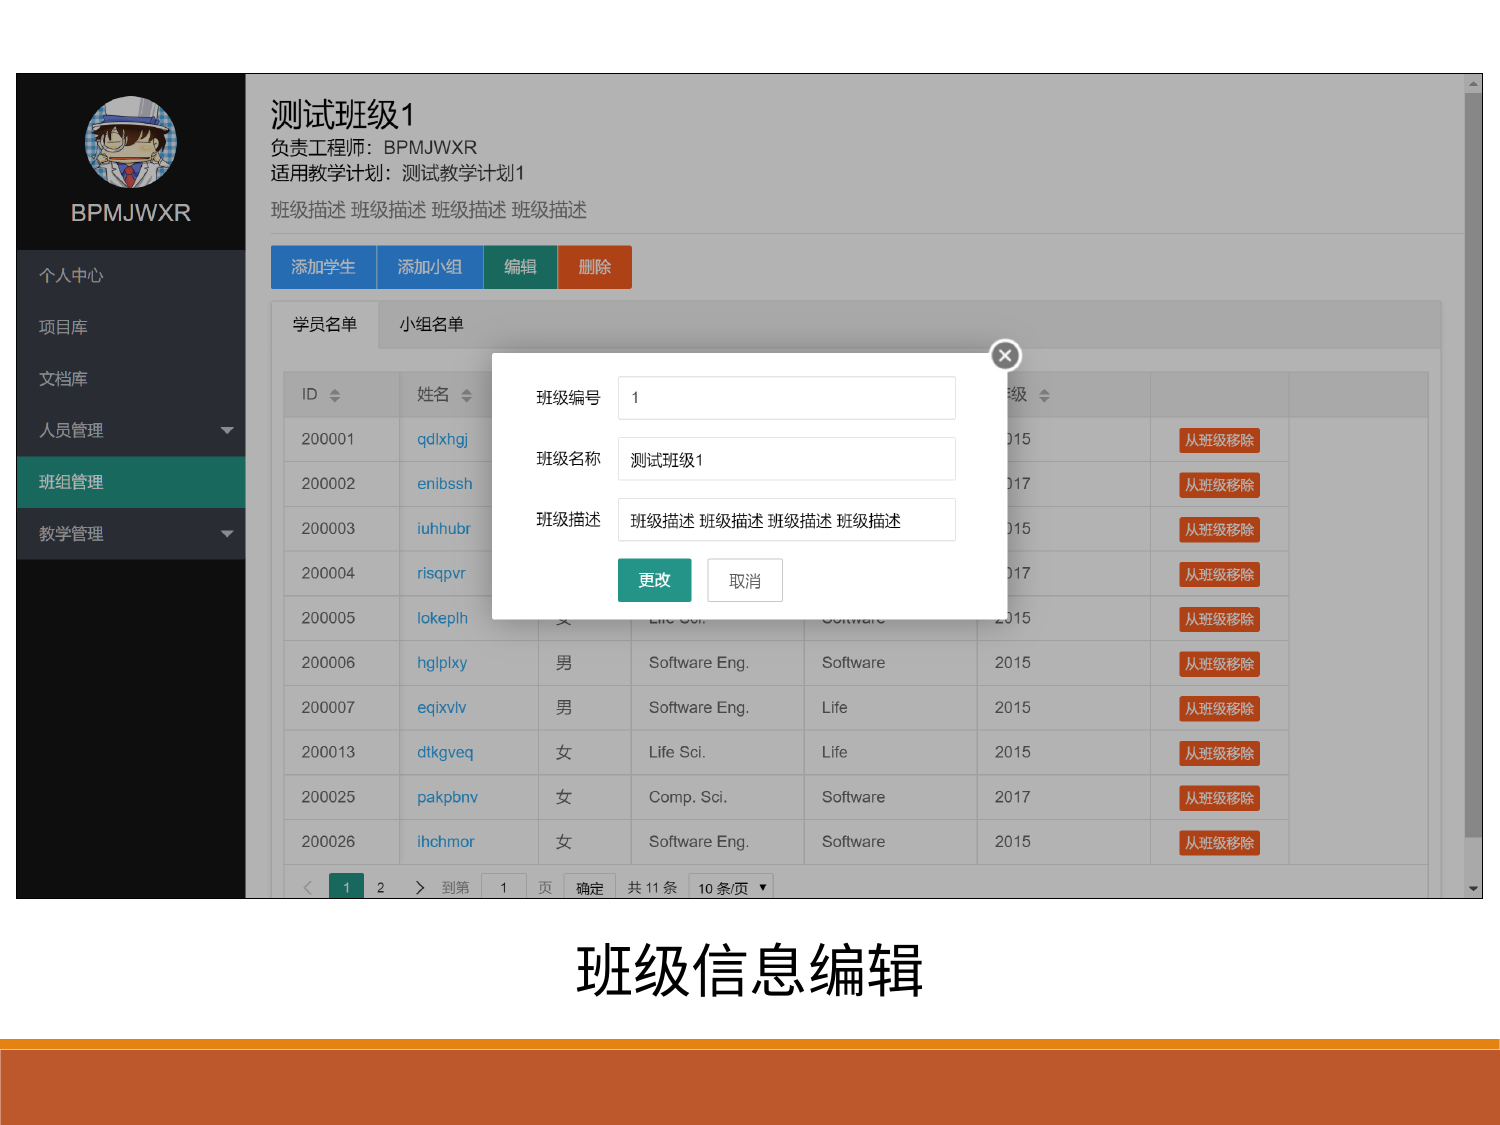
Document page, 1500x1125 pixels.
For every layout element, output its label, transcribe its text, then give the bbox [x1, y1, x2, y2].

text_box 班级信息编辑 [560, 926, 940, 1012]
picture [16, 73, 1484, 899]
